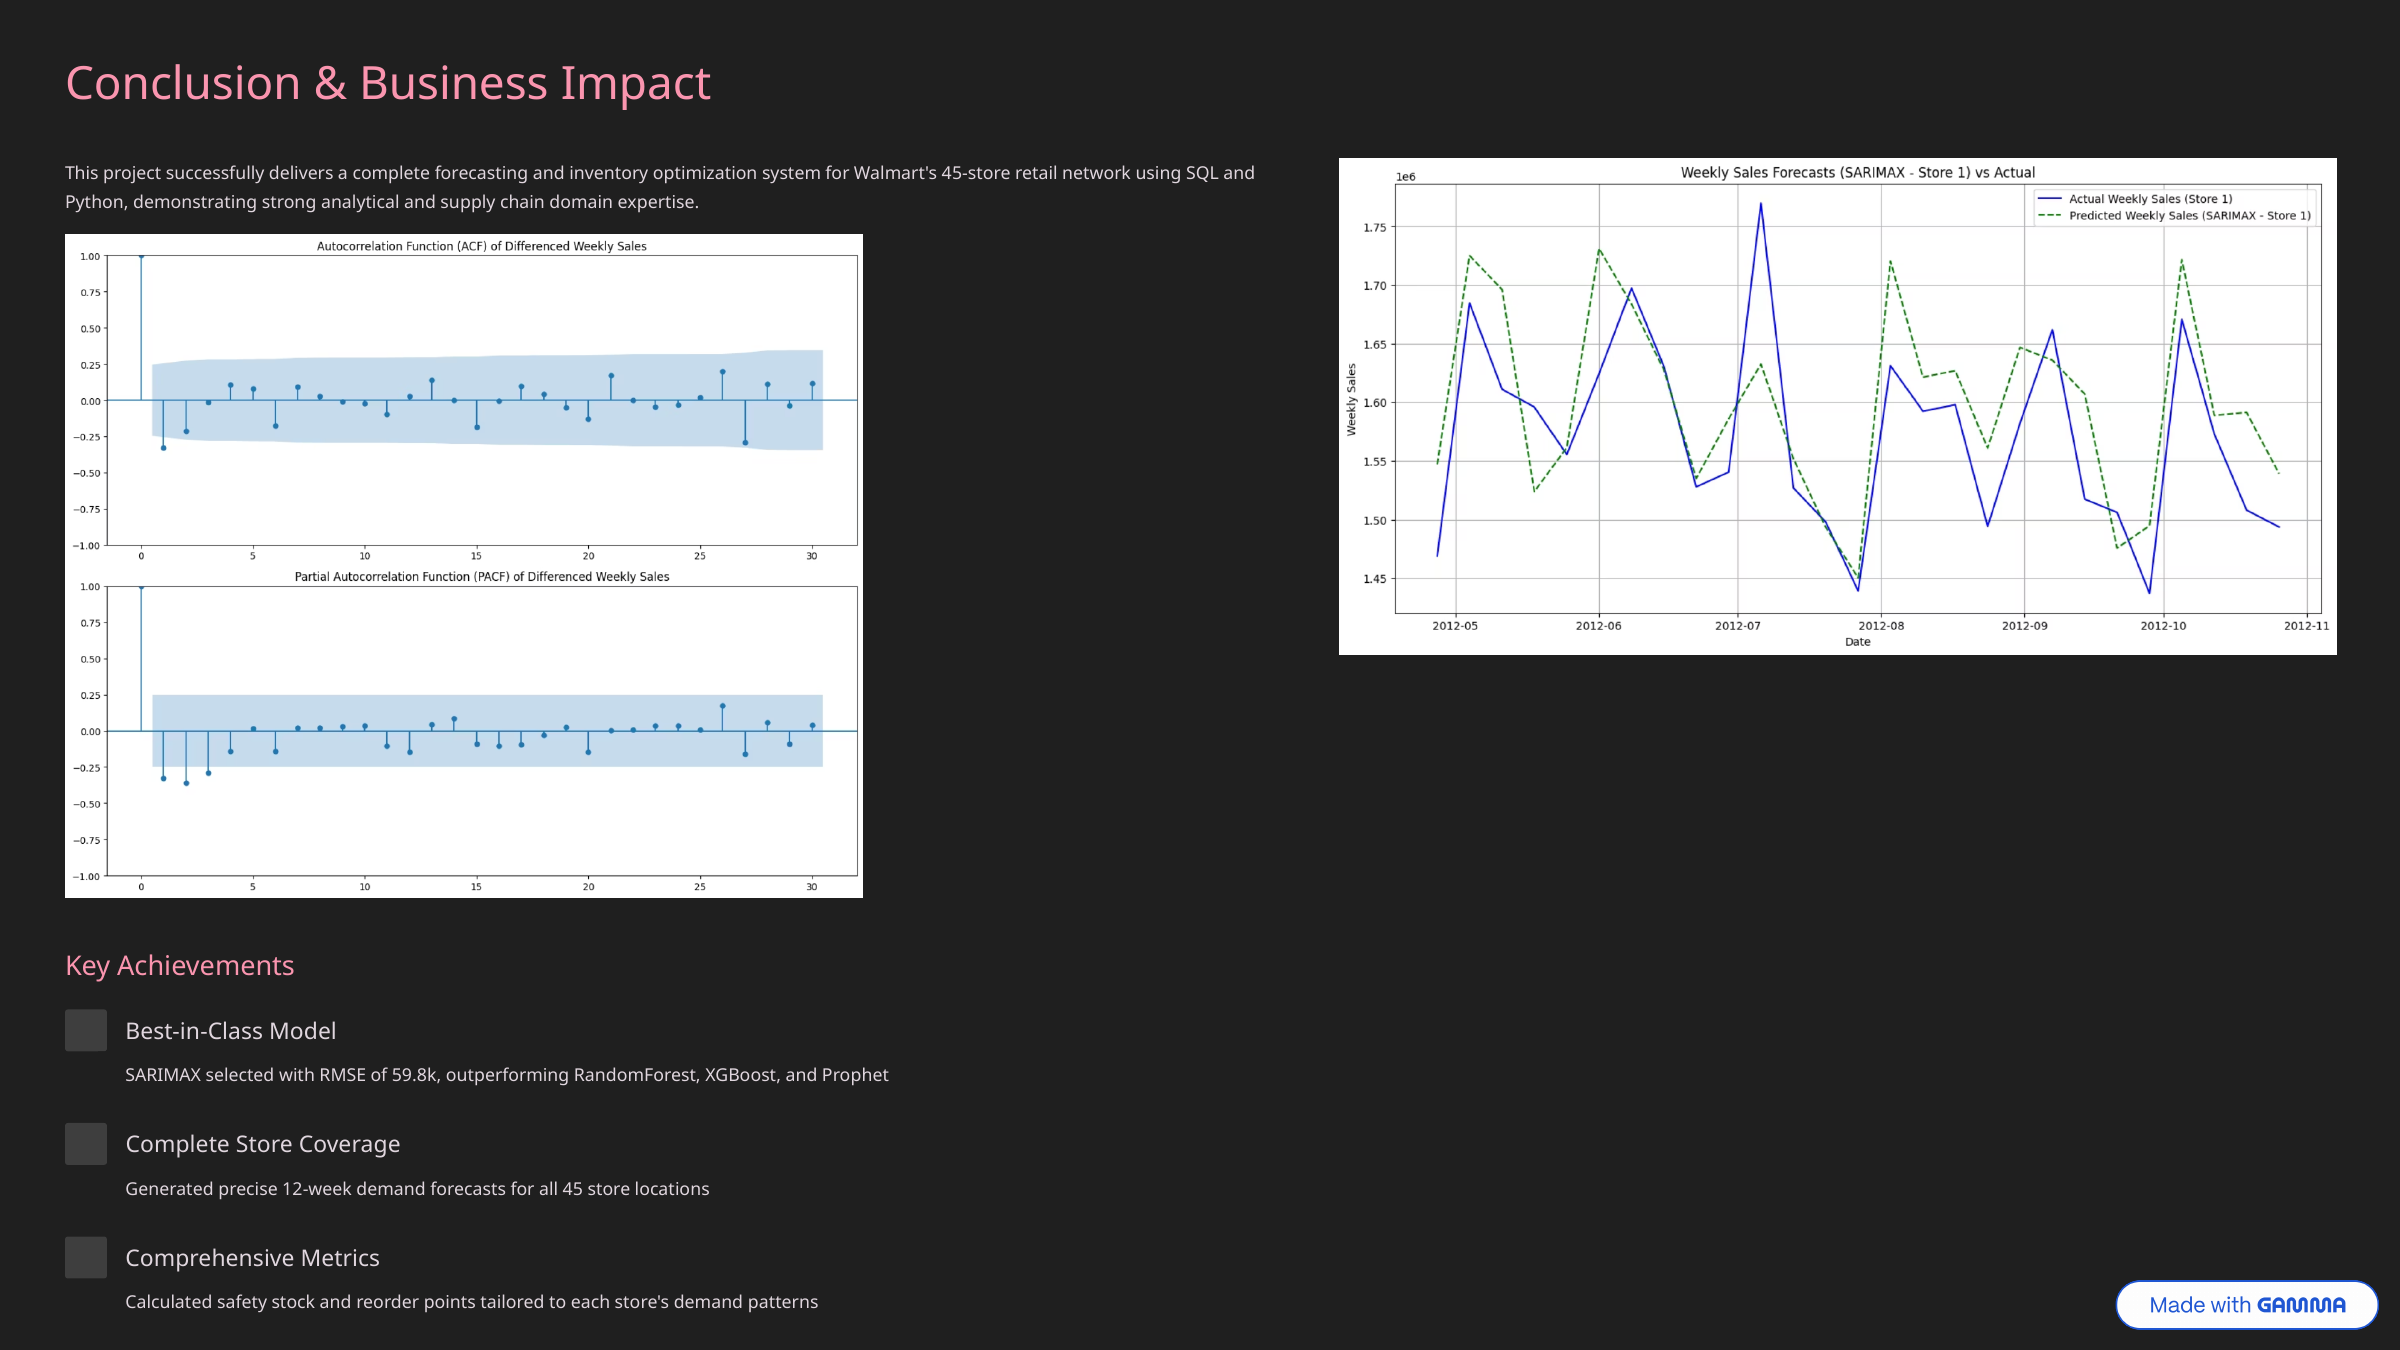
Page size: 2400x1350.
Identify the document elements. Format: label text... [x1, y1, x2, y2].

text_box Key Achievements [65, 946, 345, 982]
text_box Calculated safety stock and reorder points tailored to each store's demand patterns [125, 1283, 2335, 1313]
picture [1339, 158, 2337, 655]
text_box This project successfully delivers a complete forecasting and inventory optimization system for Walmart's 45-store retail network using SQL and Python, demonstrating strong analytical and supply chain domain expertise. [65, 153, 1293, 214]
text_box [65, 1122, 107, 1165]
text_box Generated precise 12-week demand forecasts for all 45 store locations [125, 1169, 2335, 1200]
text_box SARIMAX selected with RMSE of 59.8k, outperforming RandomForest, XGBoost, and Prophet [125, 1055, 2335, 1086]
text_box Comprehensive Metrics [125, 1242, 358, 1272]
picture [2106, 1271, 2389, 1339]
text_box [65, 1236, 107, 1279]
text_box [65, 1009, 107, 1052]
text_box Conclusion & Business Impact [65, 51, 625, 110]
text_box Complete Store Coverage [125, 1129, 360, 1159]
text_box Best-in-Class Model [125, 1015, 358, 1045]
picture [65, 234, 863, 898]
